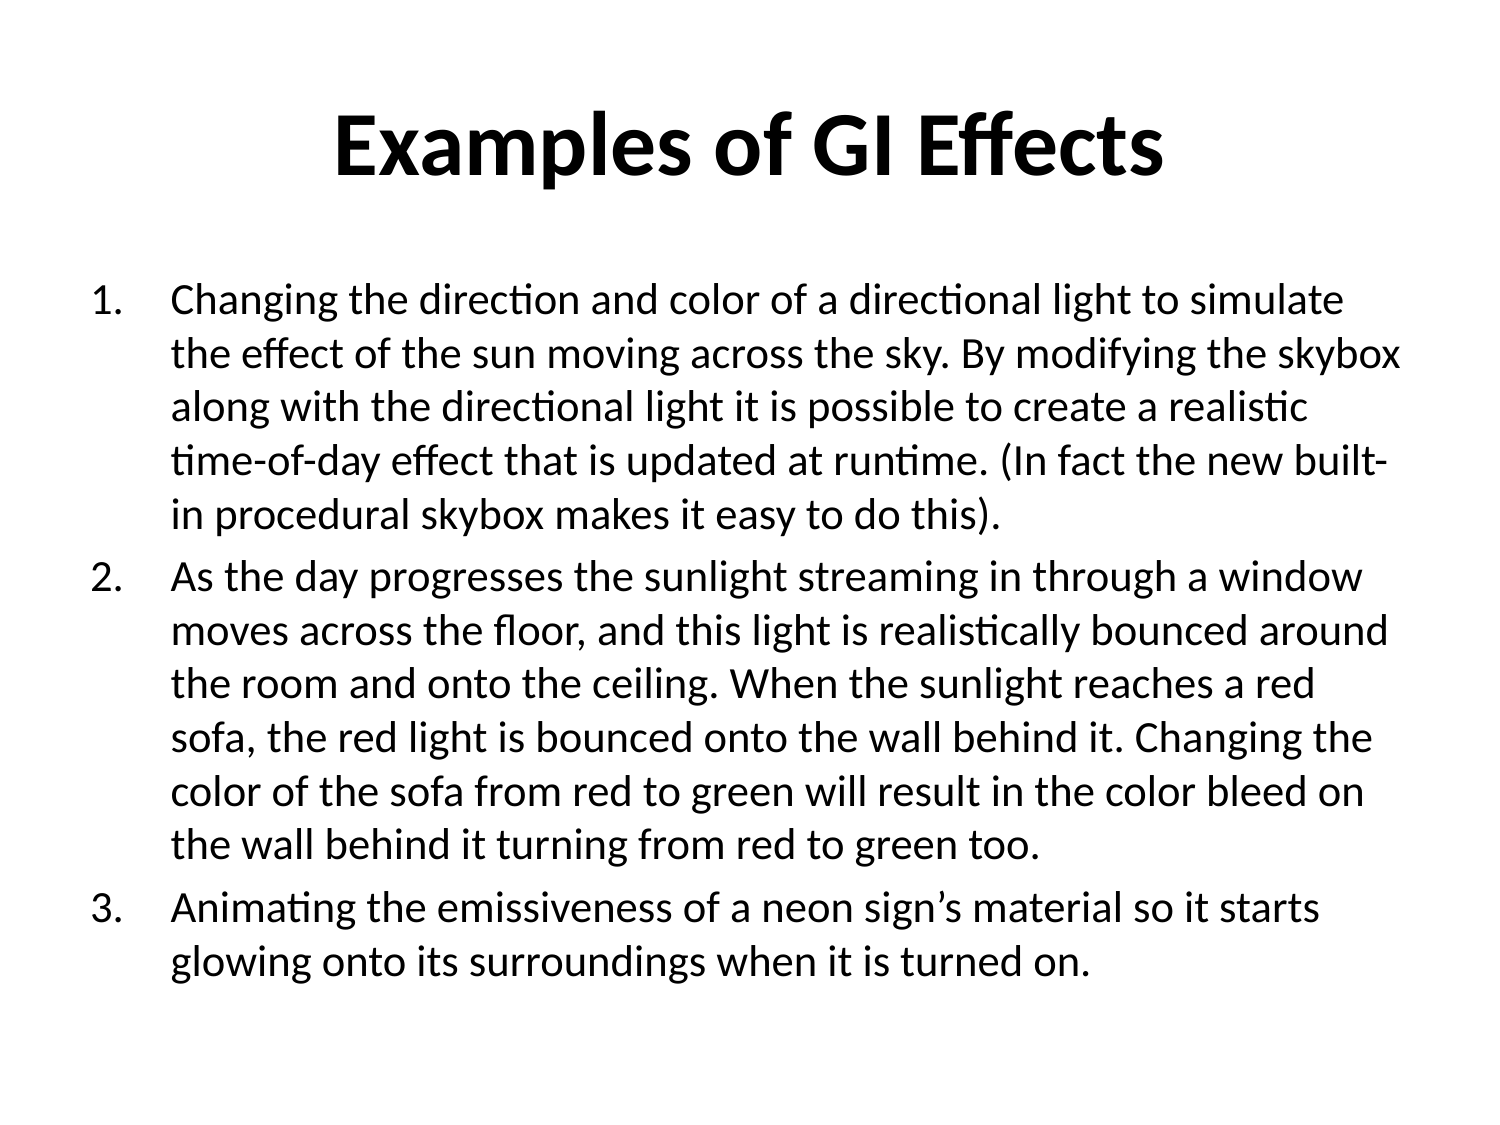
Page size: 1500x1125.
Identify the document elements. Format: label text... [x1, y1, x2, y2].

list Changing the direction and color of a directional light to simulate the effect of the sun moving across the sky. By modifying the skybox along with the directional light it is possible to create a realistic time-of-day effect that is updated at runtime. (In fact the new built-in procedural skybox makes it easy to do this). As the day progresses the sunlight streaming in through a window moves across the floor, and this light is realistically bounced around the room and onto the ceiling. When the sunlight reaches a red sofa, the red light is bounced onto the wall behind it. Changing the color of the sofa from red to green will result in the color bleed on the wall behind it turning from red to green too. Animating the emissiveness of a neon sign’s material so it starts glowing onto its surroundings when it is turned on. [75, 262, 1425, 1005]
title Examples of GI Effects [75, 45, 1425, 233]
